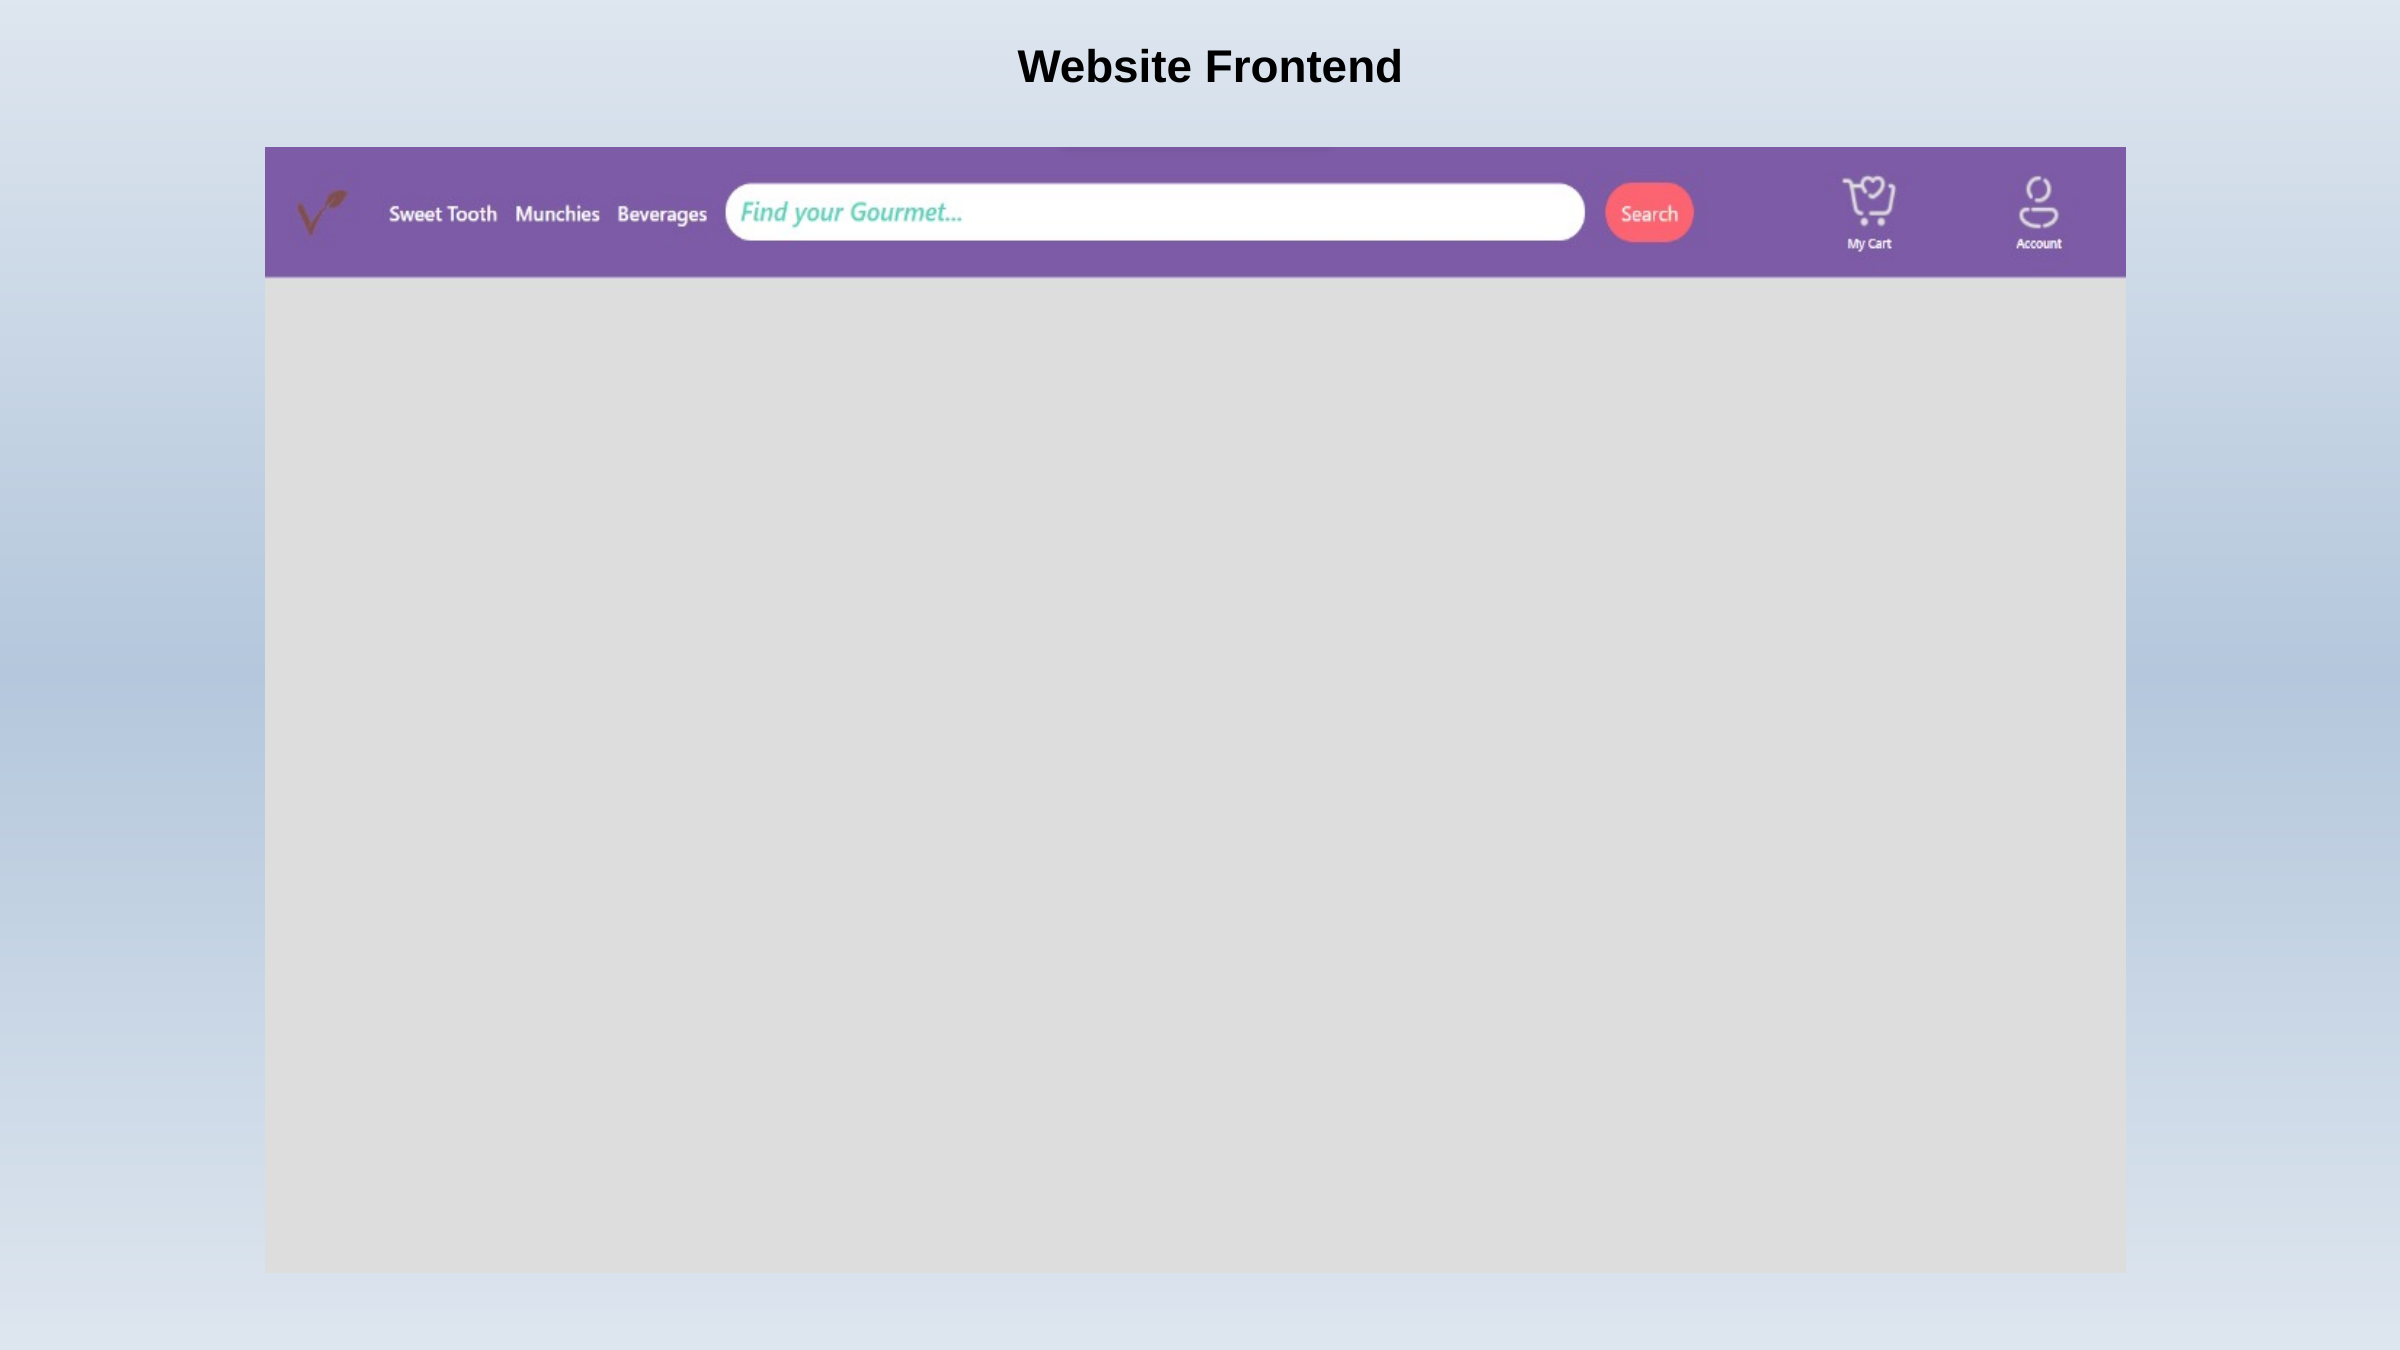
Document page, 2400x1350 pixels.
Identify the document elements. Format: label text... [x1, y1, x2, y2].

picture [265, 147, 2126, 1273]
text_box Website Frontend [885, 29, 1536, 147]
